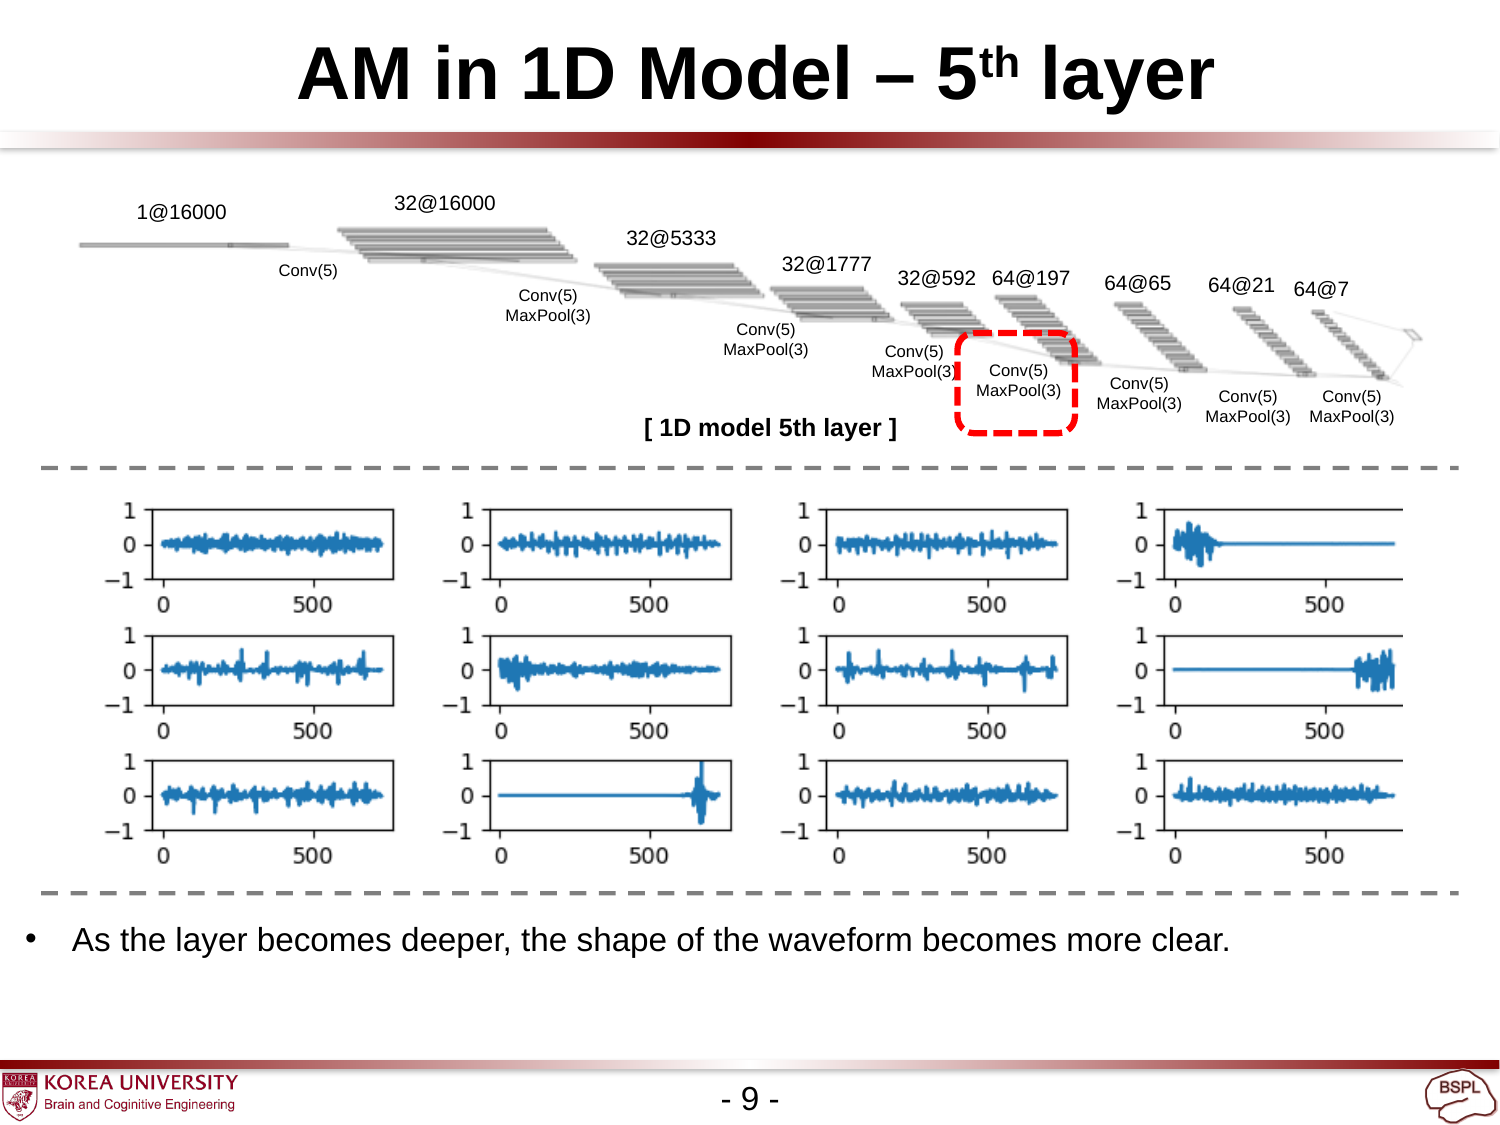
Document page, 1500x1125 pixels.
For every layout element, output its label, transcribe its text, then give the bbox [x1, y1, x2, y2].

text_box - 9 - [575, 1069, 925, 1125]
picture [1423, 1067, 1499, 1125]
picture [96, 493, 1404, 872]
picture [2, 1068, 243, 1124]
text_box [64, 181, 1437, 441]
text_box As the layer becomes deeper, the shape of the waveform becomes more clear. [10, 910, 1483, 1047]
text_box AM in 1D Model – 5th layer [0, 3, 1500, 123]
